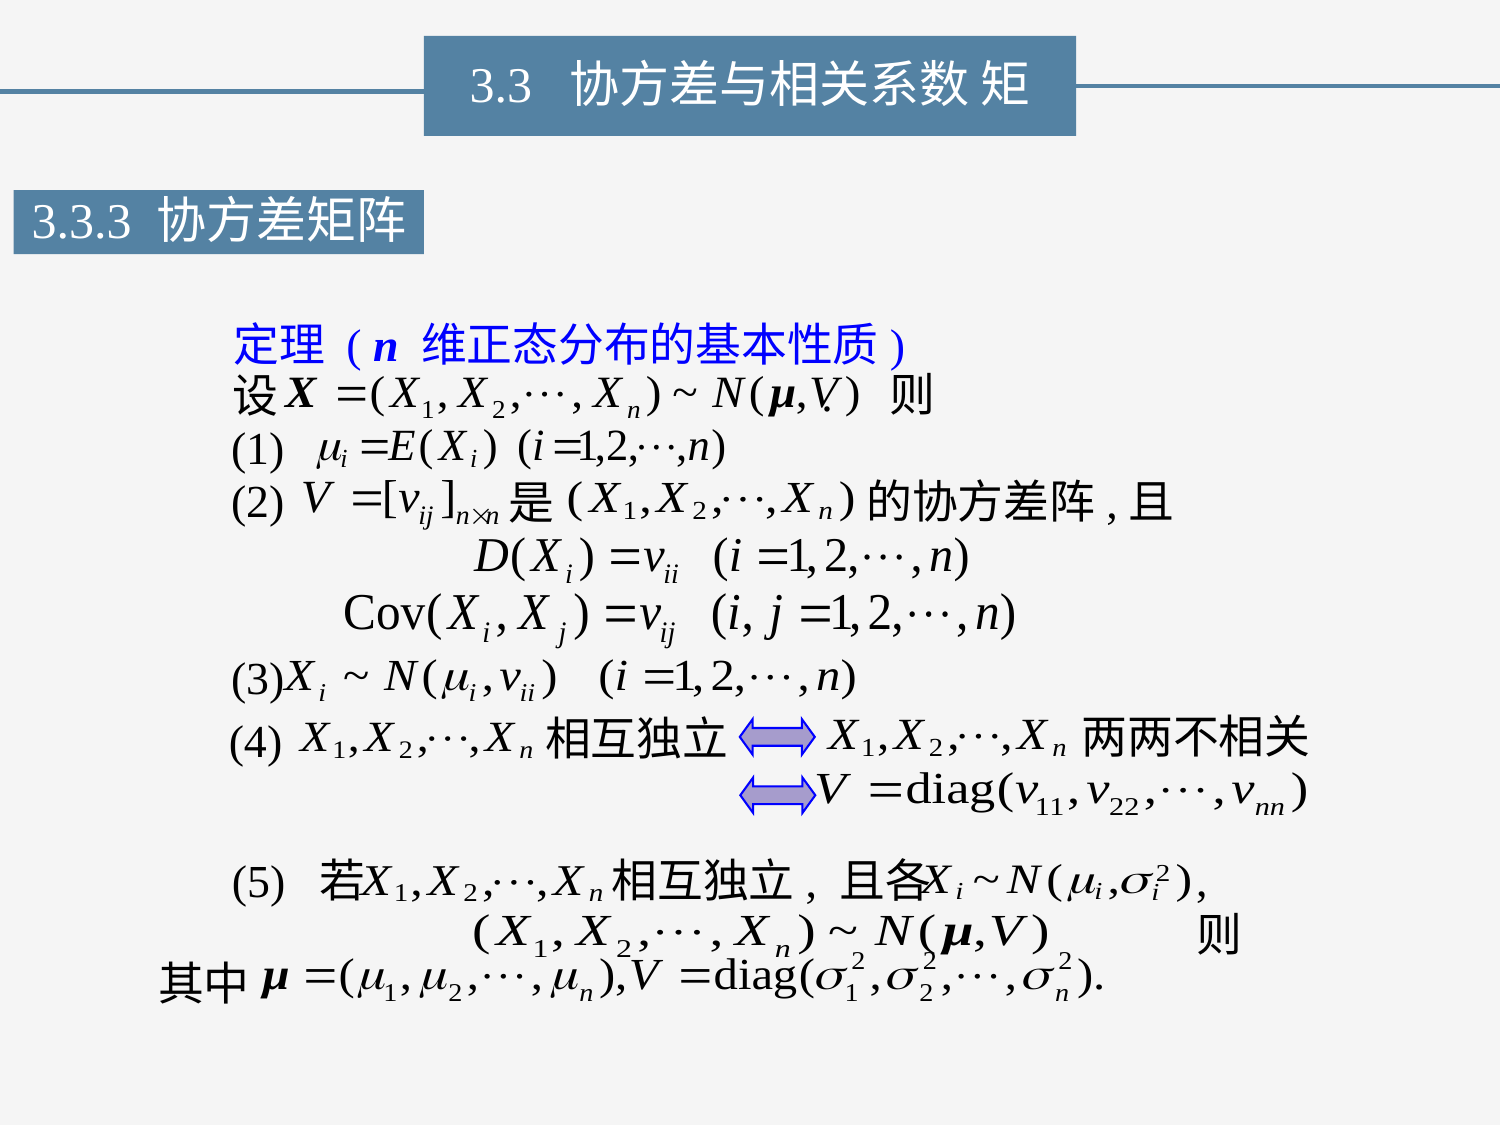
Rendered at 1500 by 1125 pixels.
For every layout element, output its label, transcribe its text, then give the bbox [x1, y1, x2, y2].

text_box 定理 ( n 维正态分布的基本性质) [218, 308, 1068, 378]
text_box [816, 700, 1331, 771]
text_box [762, 719, 815, 755]
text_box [213, 701, 762, 775]
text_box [465, 522, 980, 577]
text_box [464, 901, 1060, 941]
text_box 3.3.3 协方差矩阵 [13, 190, 424, 255]
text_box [217, 358, 1022, 430]
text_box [216, 464, 1198, 540]
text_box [336, 577, 1027, 660]
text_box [143, 941, 1112, 1018]
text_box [217, 843, 1282, 915]
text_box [216, 411, 735, 464]
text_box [216, 641, 865, 713]
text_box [811, 759, 1317, 827]
text_box 3.3 协方差与相关系数 矩 [423, 35, 1077, 136]
text_box [740, 777, 811, 813]
